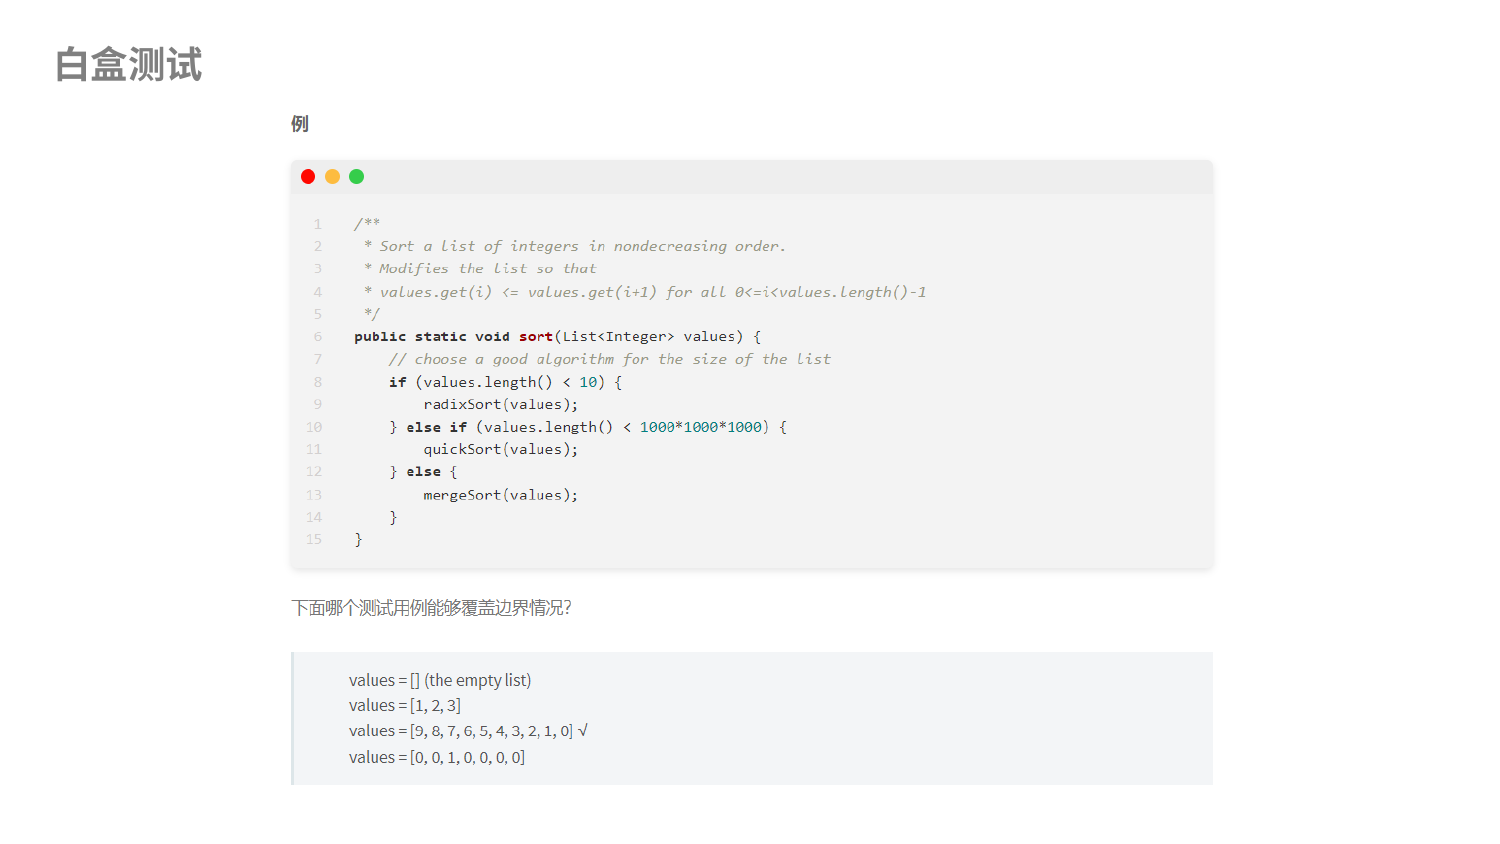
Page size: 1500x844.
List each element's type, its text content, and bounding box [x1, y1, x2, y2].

picture [278, 102, 1222, 797]
text_box 白盒测试 [53, 32, 467, 95]
